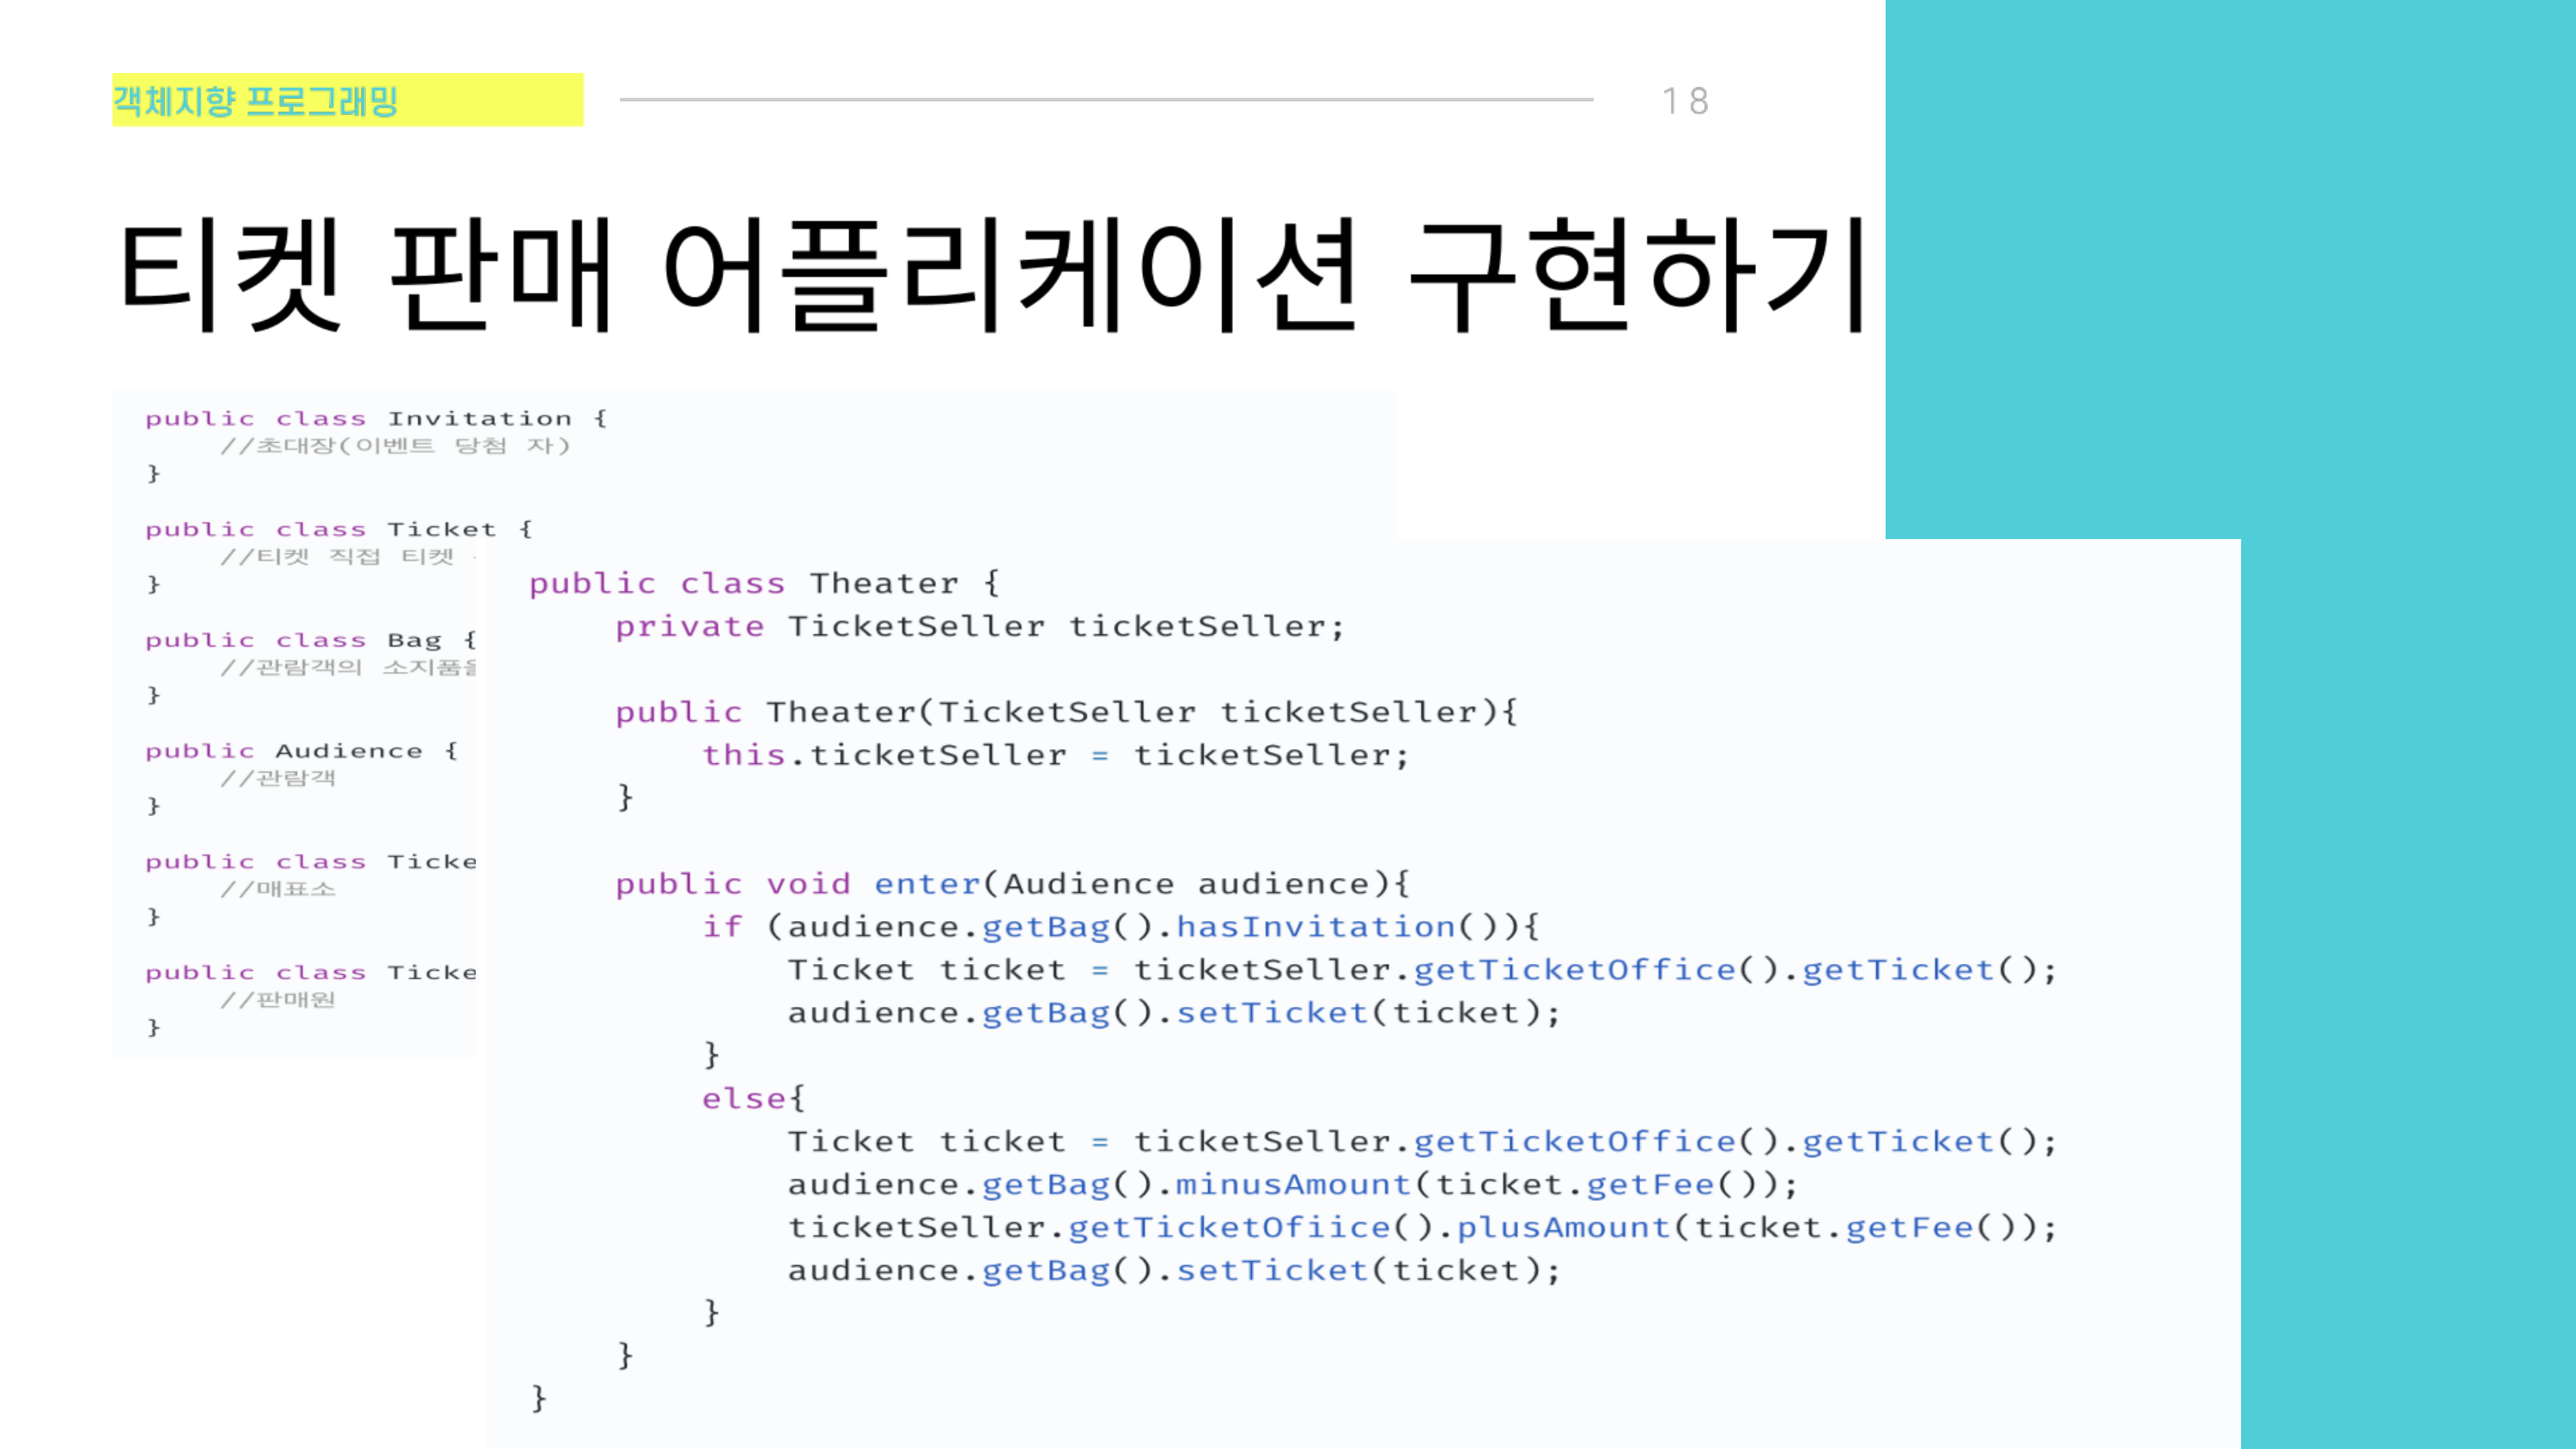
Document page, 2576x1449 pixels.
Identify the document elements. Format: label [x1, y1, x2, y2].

text_box [112, 390, 1396, 1058]
text_box [1886, 0, 2576, 1449]
picture [93, 159, 1921, 393]
text_box [112, 73, 1710, 128]
text_box [476, 538, 2241, 1449]
picture [107, 68, 411, 132]
picture [1505, 69, 1722, 129]
